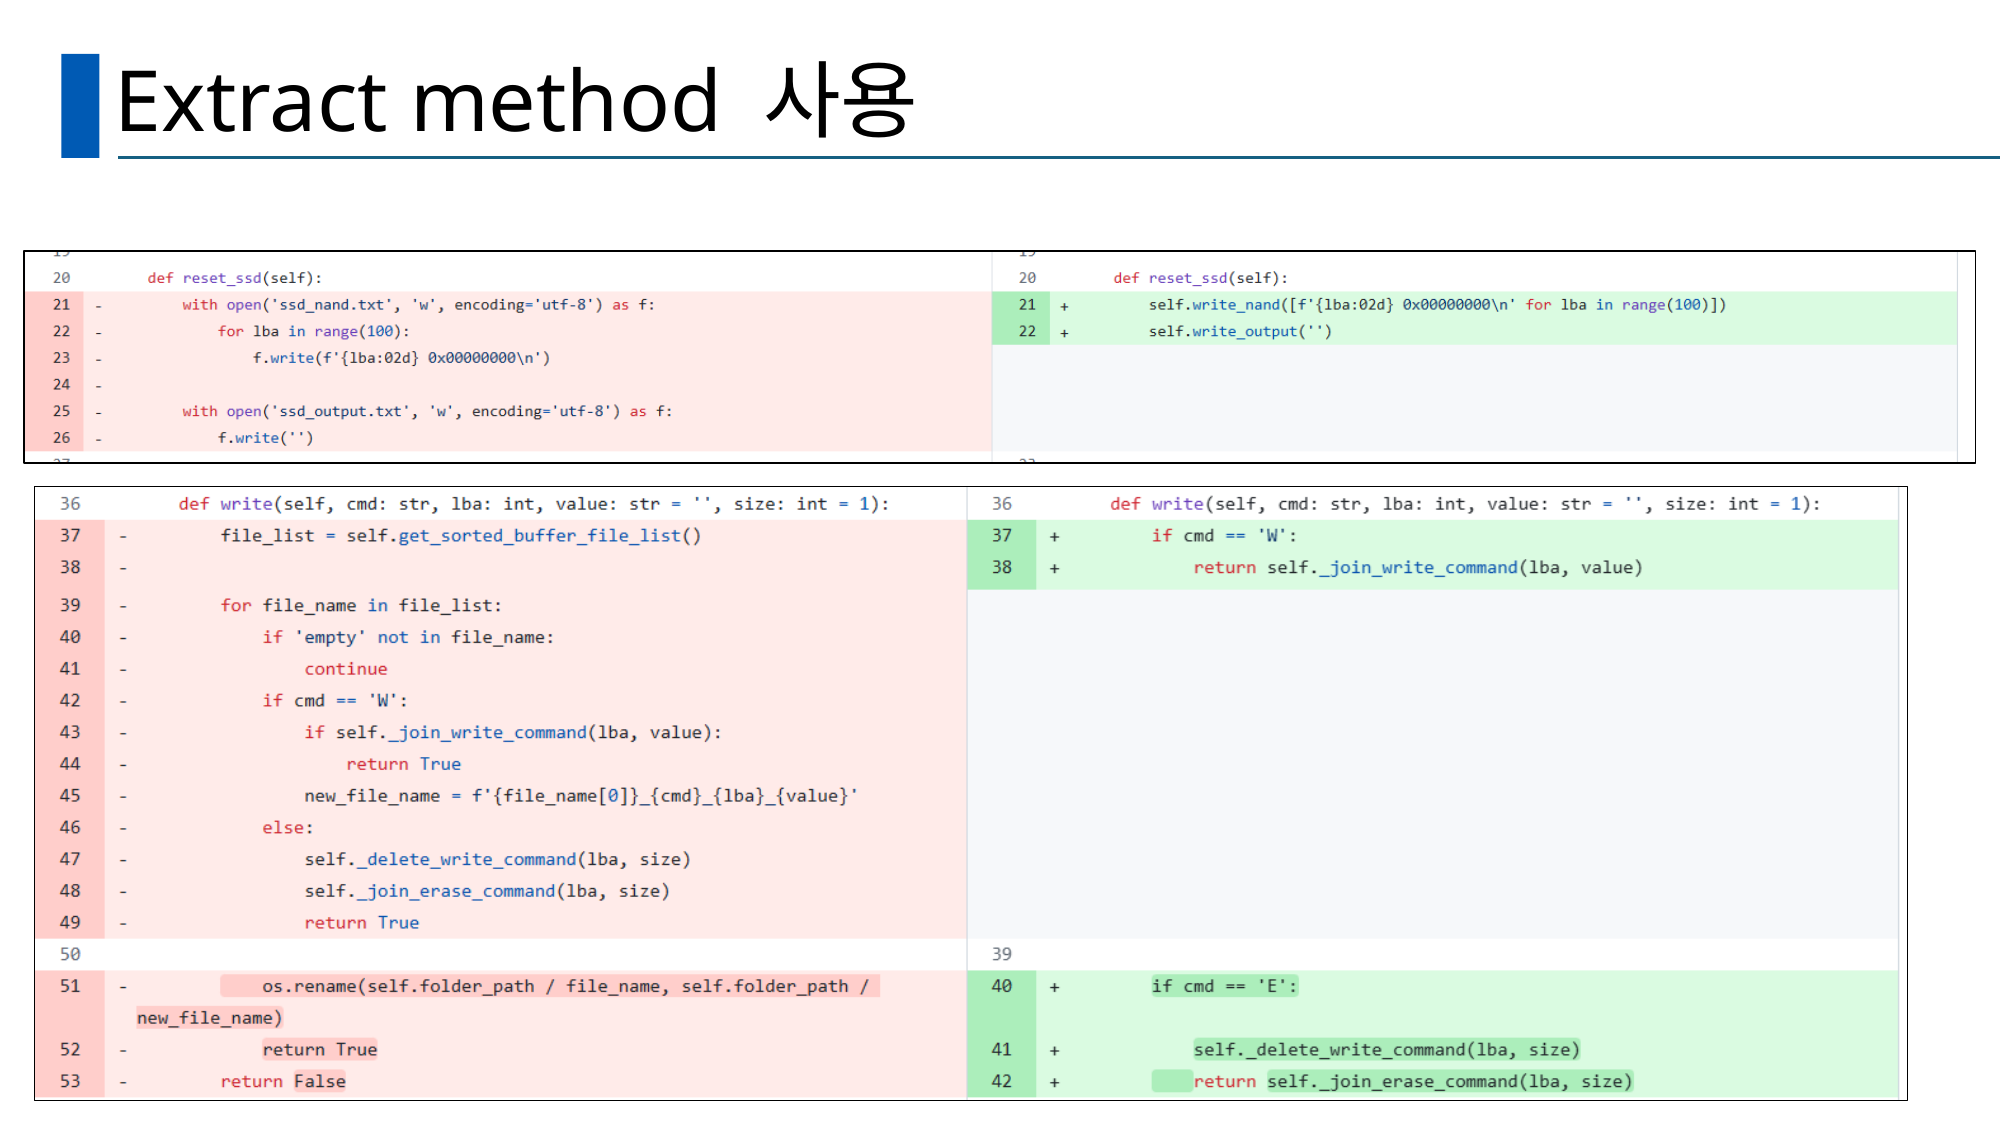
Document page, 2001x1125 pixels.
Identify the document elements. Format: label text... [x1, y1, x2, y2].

picture [35, 486, 1908, 1101]
picture [24, 251, 1976, 463]
title Extract method 사용 [99, 50, 1825, 158]
